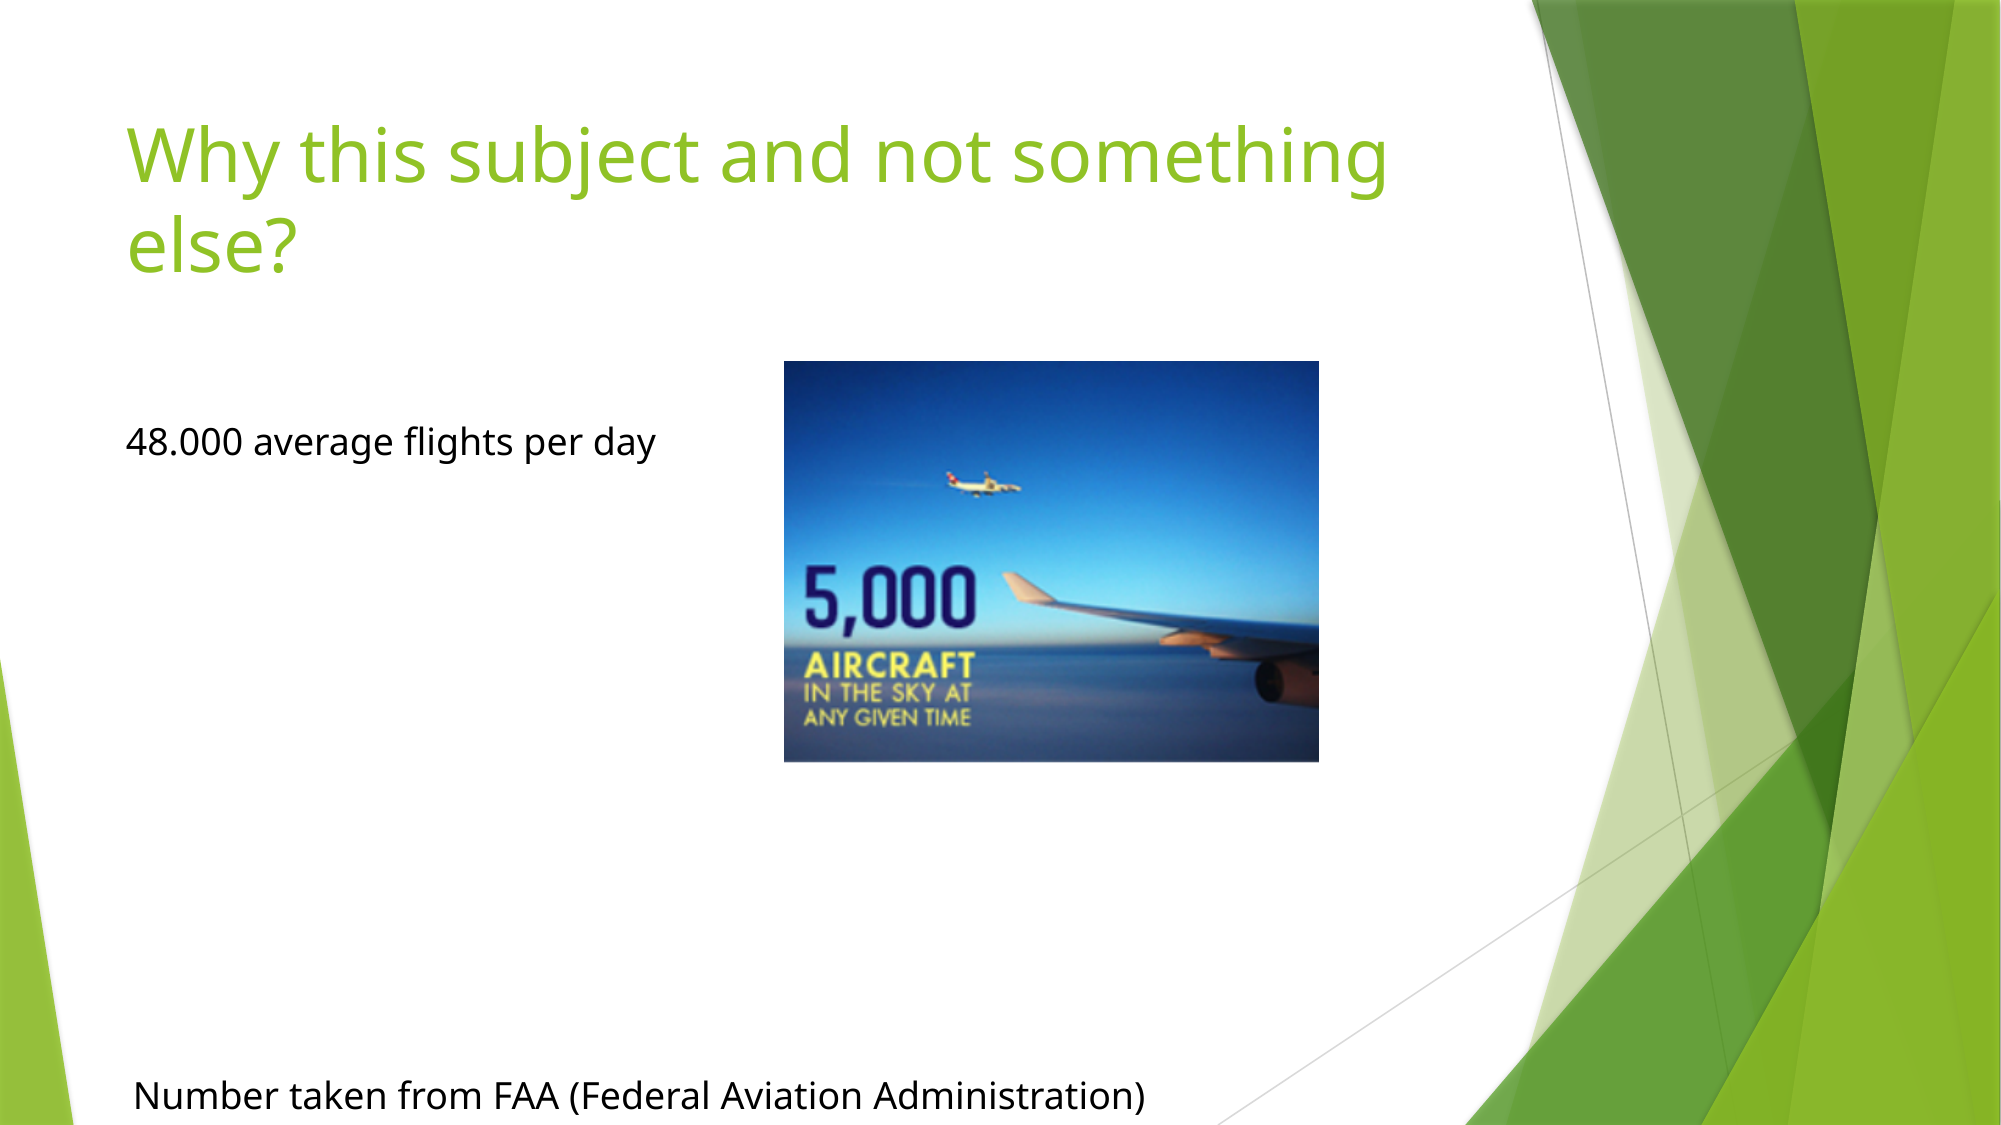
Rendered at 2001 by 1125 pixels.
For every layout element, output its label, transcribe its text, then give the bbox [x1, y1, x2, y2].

text_box 48.000 average flights per day [111, 410, 682, 470]
picture [783, 361, 1320, 764]
text_box Number taken from FAA (Federal Aviation Administration) [118, 1064, 1189, 1125]
title Why this subject and not something else? [111, 99, 1522, 317]
